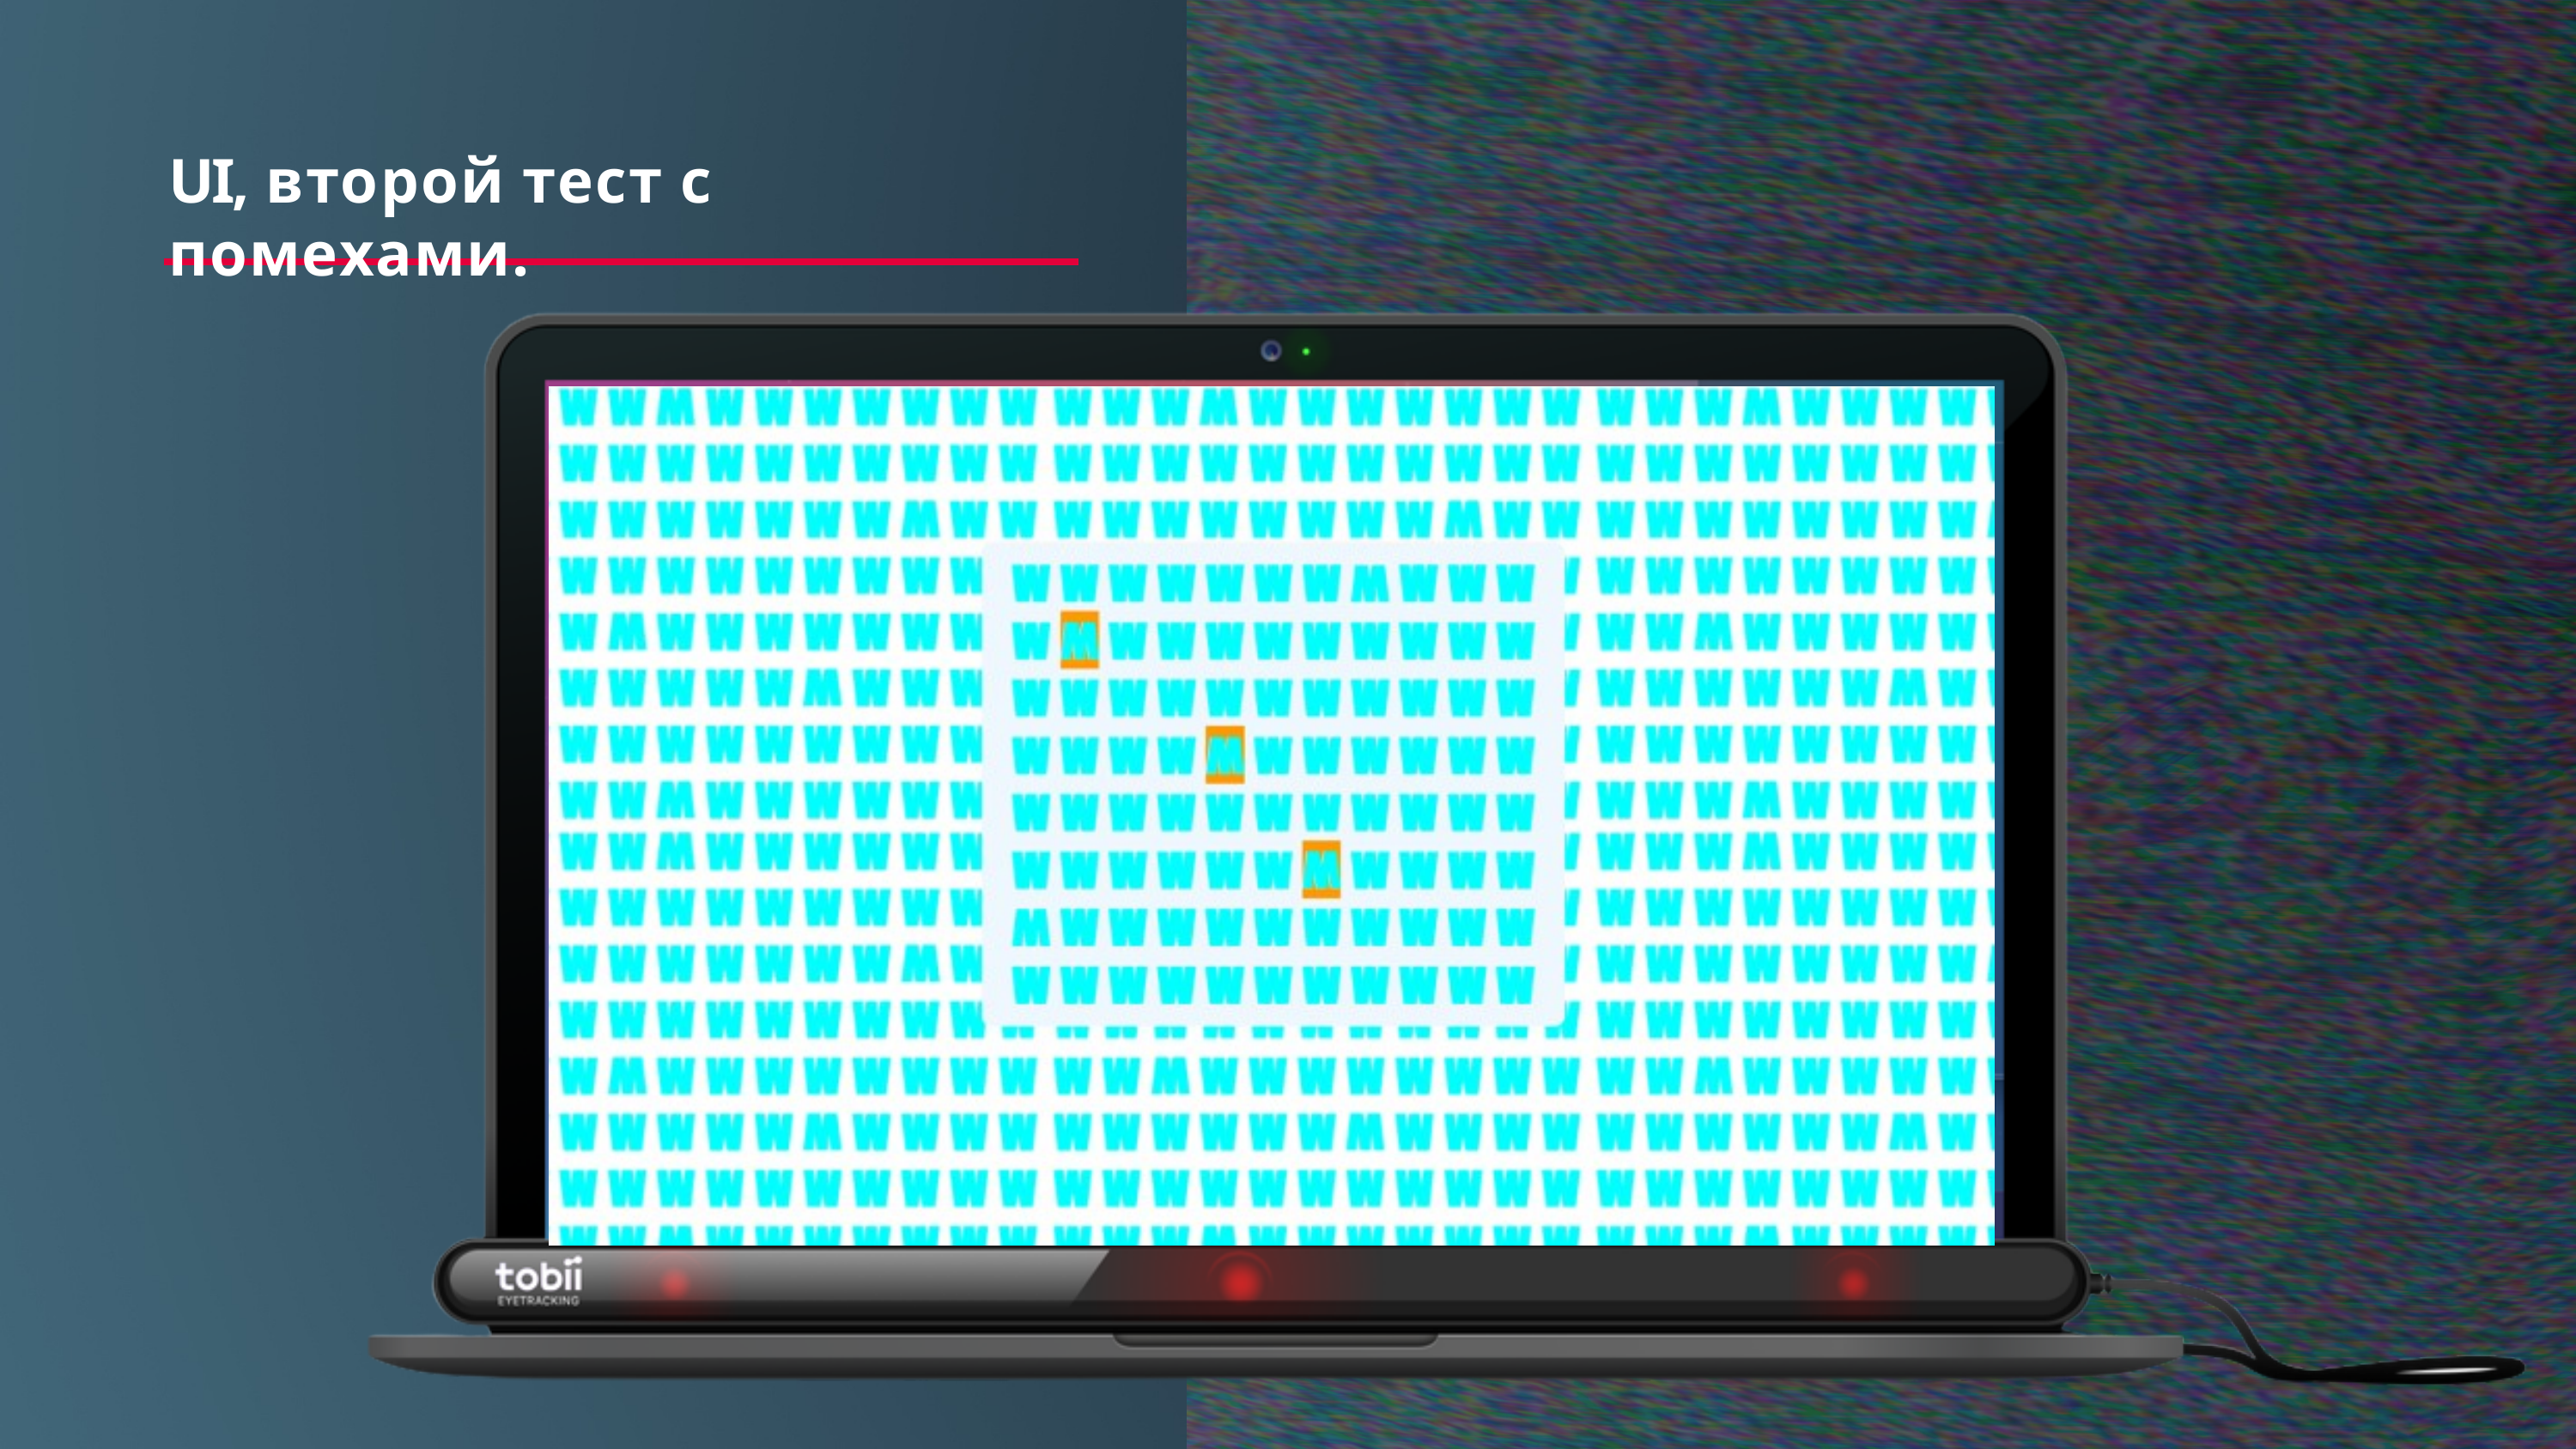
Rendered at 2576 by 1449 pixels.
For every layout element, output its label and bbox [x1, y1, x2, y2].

text_box [0, 0, 2576, 1449]
